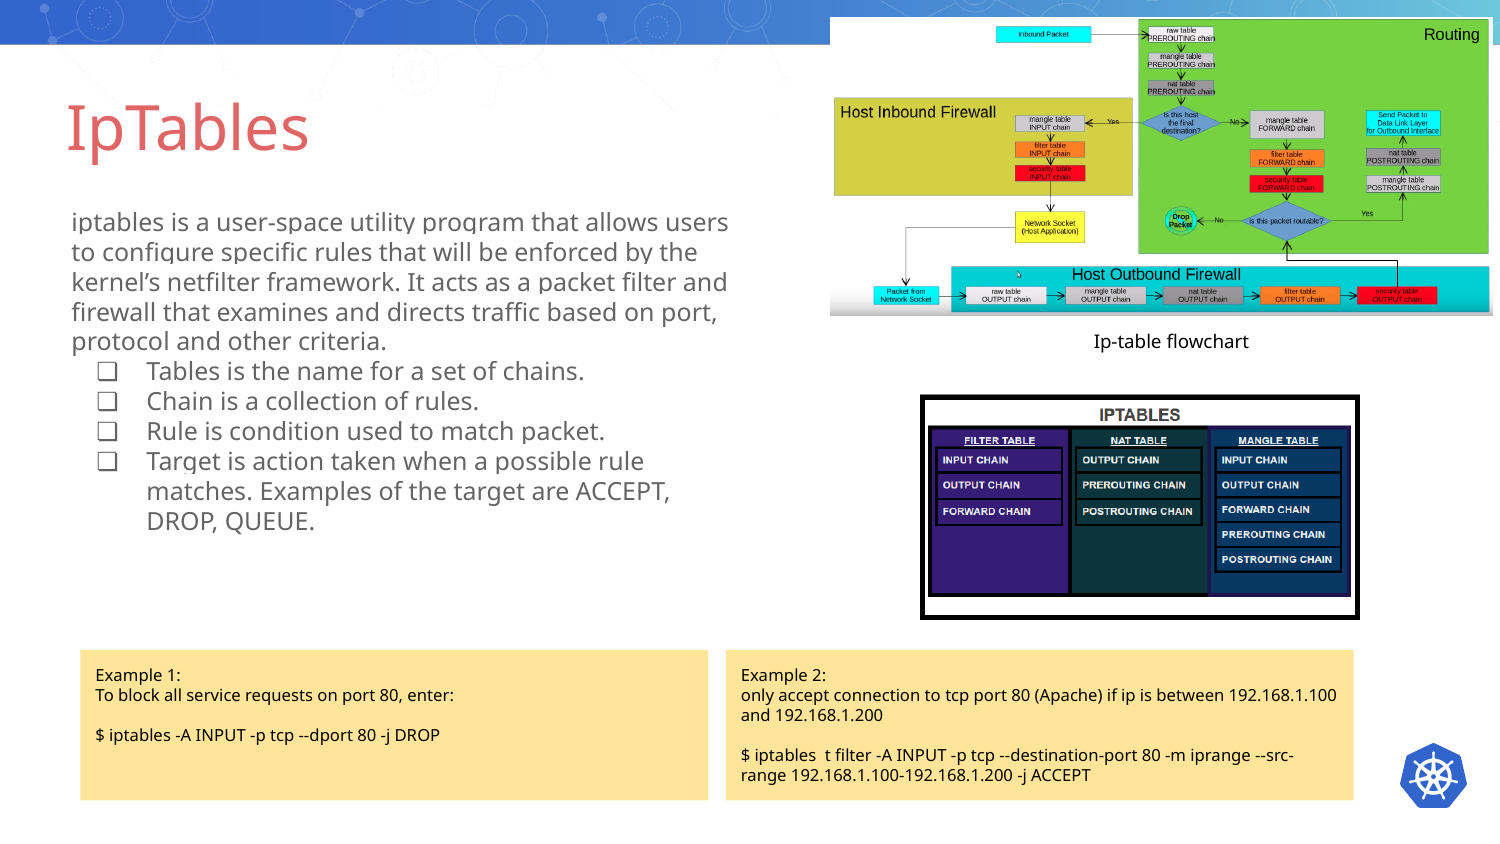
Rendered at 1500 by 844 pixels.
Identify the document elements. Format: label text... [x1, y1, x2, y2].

text_box Example 2: only accept connection to tcp port 80 (Apache) if ip is between 192.168.1.100 and 192.168.1.200 $ iptables t filter -A INPUT -p tcp --destination-port 80 -m iprange --src-range 192.168.1.100-192.168.1.200 -j ACCEPT [725, 650, 1354, 801]
title IpTables [51, 72, 824, 167]
picture [0, 0, 1500, 844]
text_box Example 1: To block all service requests on port 80, enter: $ iptables -A INPUT -p tcp --dport 80 -j DROP [80, 650, 709, 801]
list iptables is a user-space utility program that allows users to configure specific rules that will be enforced by the kernel’s netfilter framework. It acts as a packet filter and firewall that examines and directs traffic based on port, protocol and other criteria. Tables is the name for a set of chains. Chain is a collection of rules. Rule is condition used to match packet. Target is action taken when a possible rule matches. Examples of the target are ACCEPT, DROP, QUEUE. [56, 191, 761, 626]
text_box Ip-table flowchart [1078, 325, 1418, 345]
